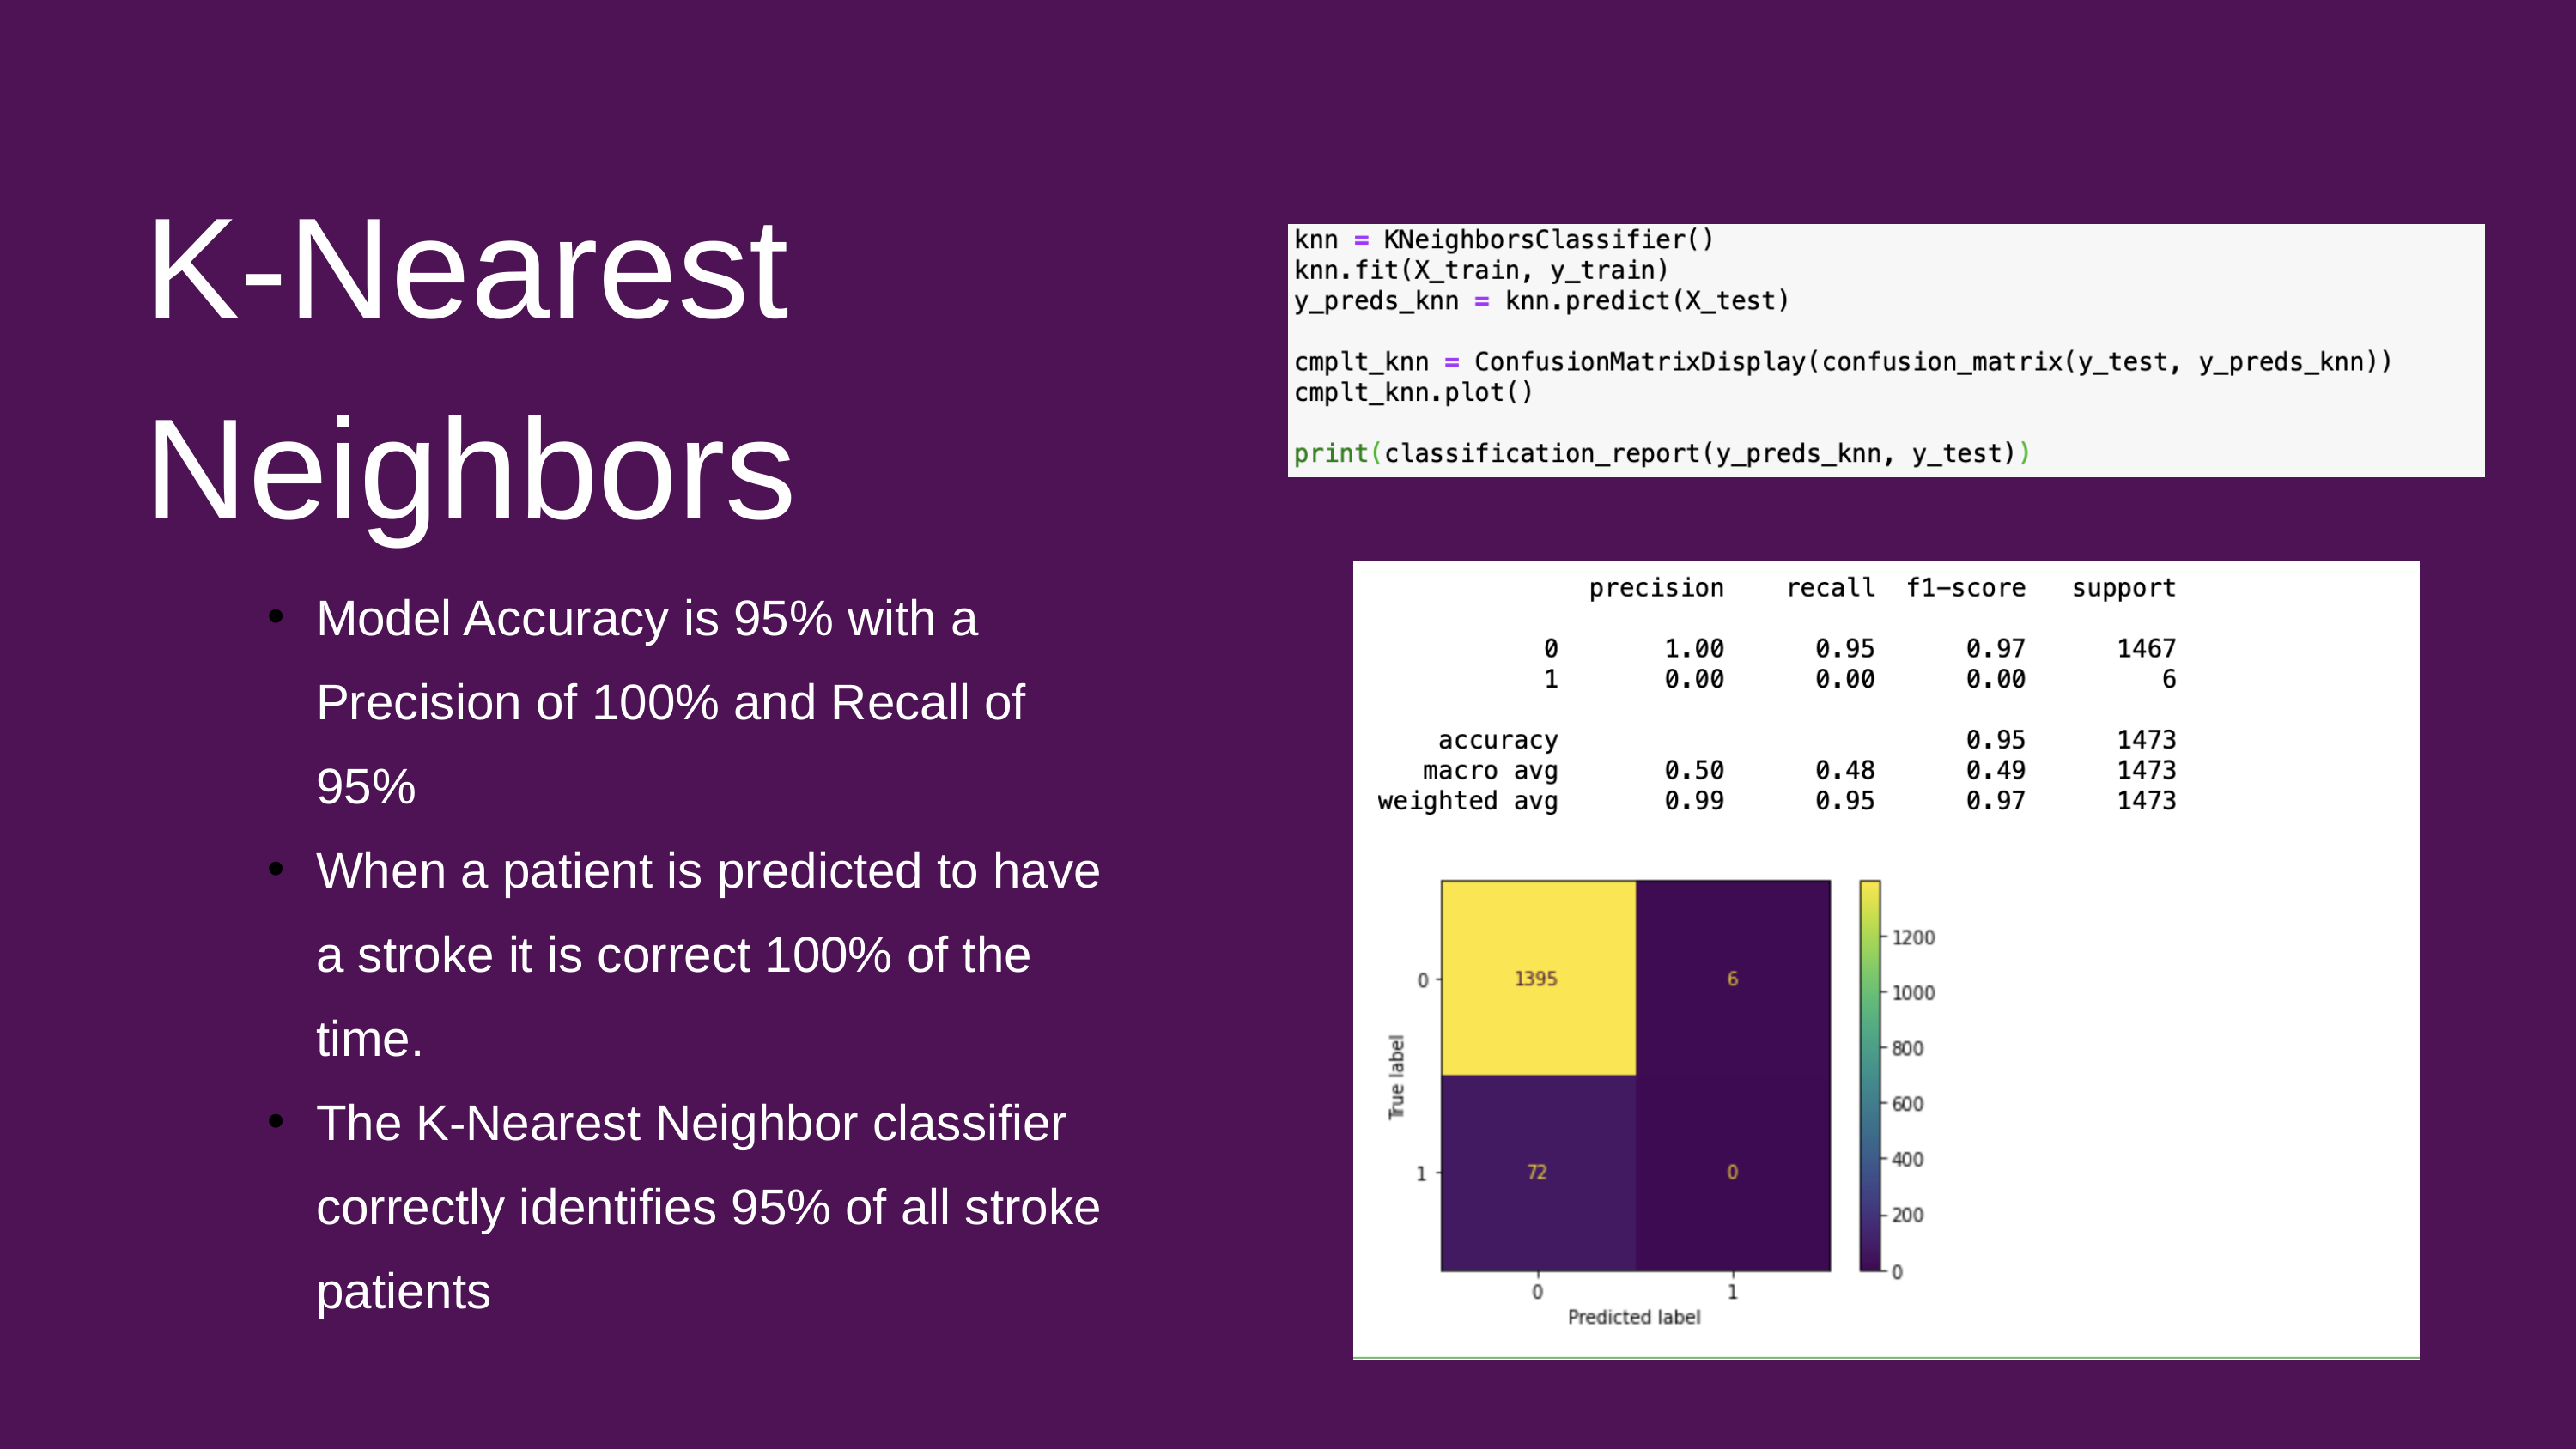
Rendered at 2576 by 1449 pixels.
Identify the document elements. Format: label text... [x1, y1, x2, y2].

text_box K-Nearest Neighbors [144, 146, 1289, 549]
text_box Model Accuracy is 95% with a Precision of 100% and Recall of 95% When a patient is predicted to have a stroke it is correct 100% of the time. The K-Nearest Neighbor classifier correctly identifies 95% of all stroke patients [255, 555, 1121, 1325]
picture [1352, 561, 2421, 1360]
picture [1287, 224, 2486, 477]
